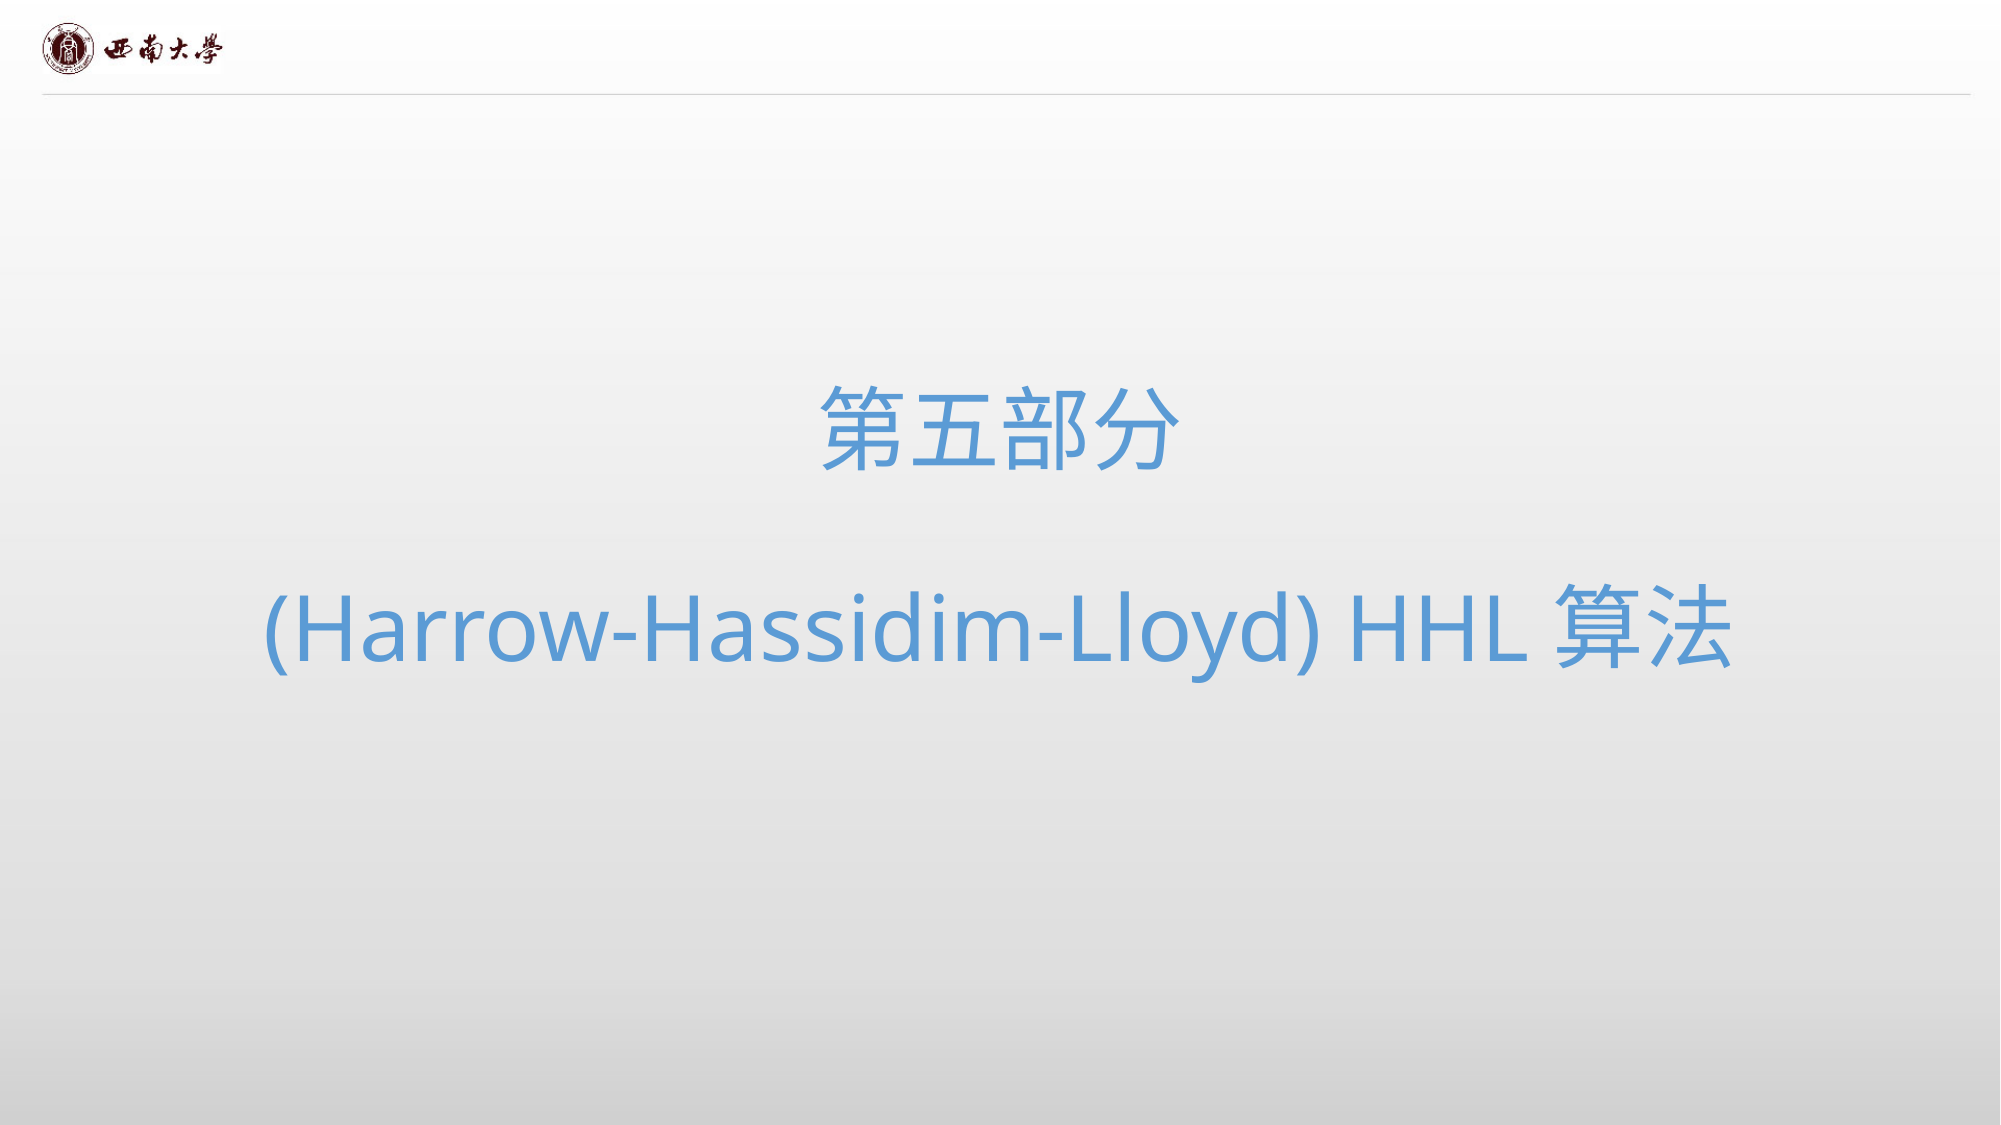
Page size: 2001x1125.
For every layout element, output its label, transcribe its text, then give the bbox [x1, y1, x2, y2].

title 第五部分 (Harrow-Hassidim-Lloyd) HHL算法 [0, 376, 2000, 692]
picture [0, 0, 2001, 1125]
